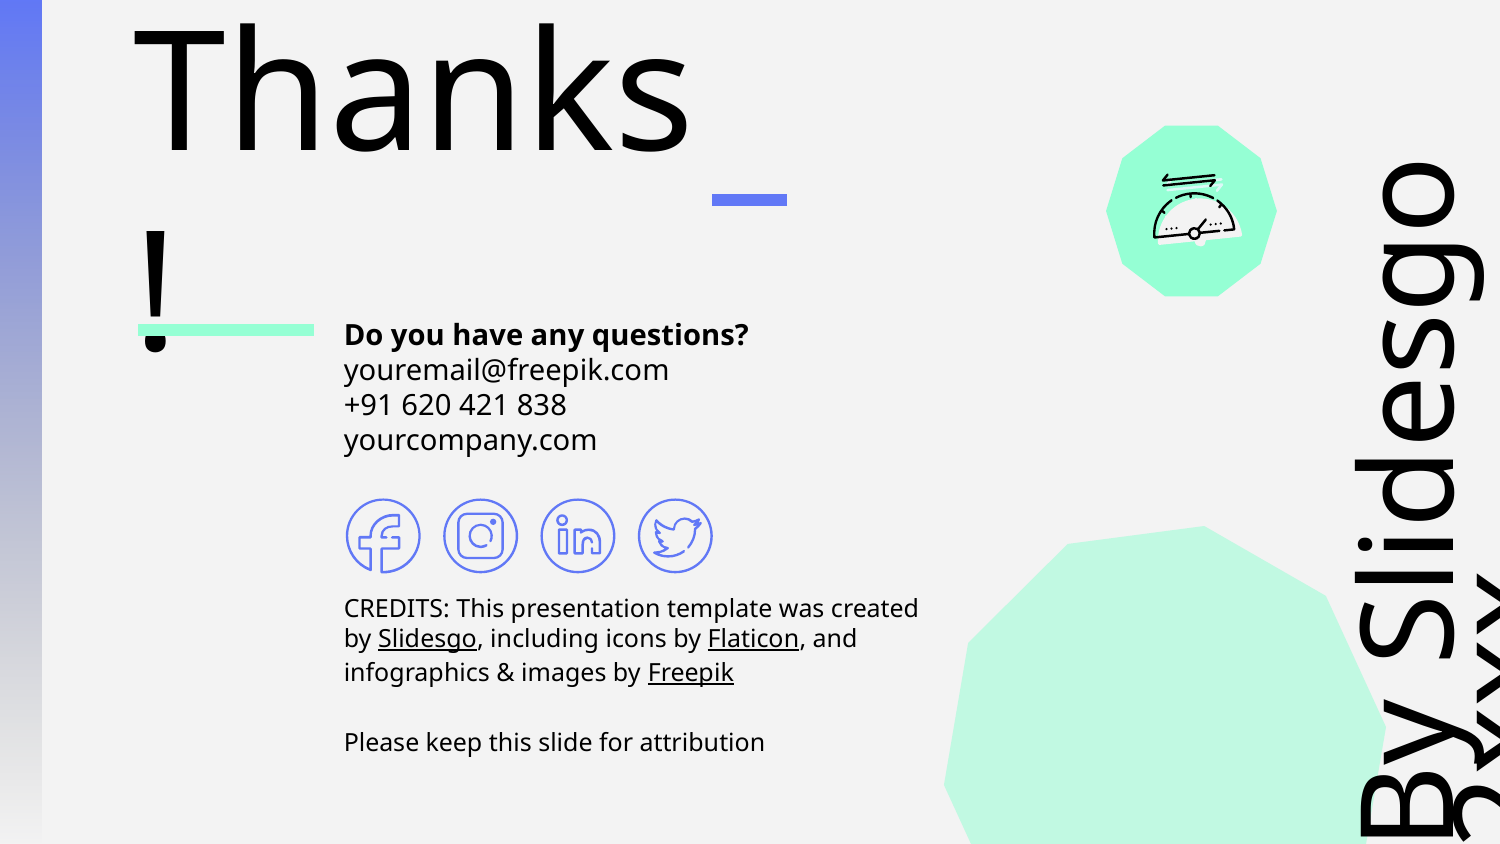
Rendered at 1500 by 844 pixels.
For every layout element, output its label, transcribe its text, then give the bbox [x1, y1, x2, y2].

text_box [637, 498, 714, 574]
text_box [540, 498, 616, 574]
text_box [1150, 170, 1240, 248]
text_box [442, 498, 519, 574]
text_box Medical Icons [712, 201, 788, 206]
text_box Please keep this slide for attribution [328, 720, 961, 762]
title By Slidesgo 2xxx [1417, 0, 1500, 844]
title Thanks! [118, 93, 750, 274]
text_box [1106, 125, 1277, 297]
subtitle Do you have any questions? youremail@freepik.com +91 620 421 838 yourcompany.com [328, 302, 961, 470]
text_box [345, 498, 421, 574]
